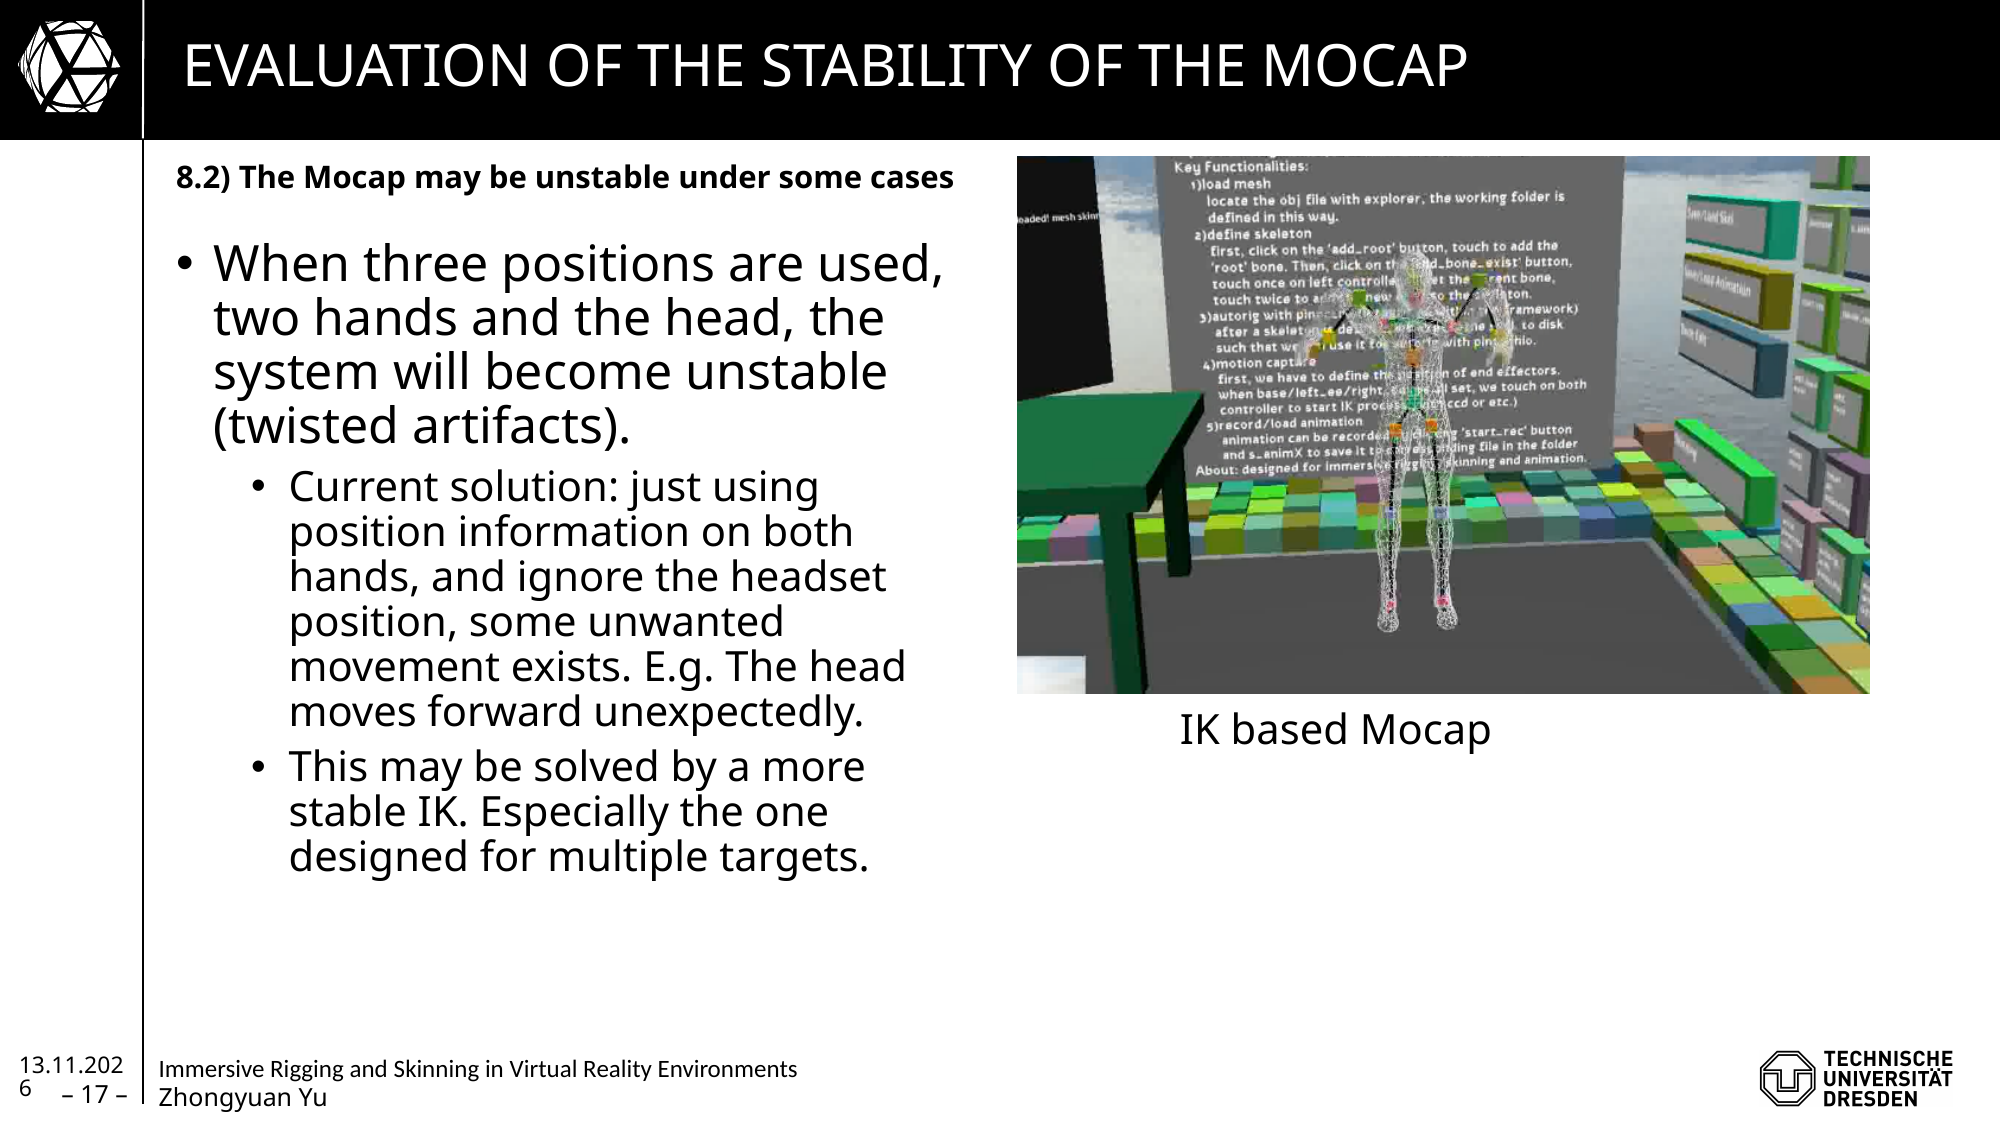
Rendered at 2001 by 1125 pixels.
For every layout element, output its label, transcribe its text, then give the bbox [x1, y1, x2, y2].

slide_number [3, 1040, 152, 1092]
list IK based Mocap [1179, 708, 1870, 1018]
slide_number – 17 – [3, 1070, 143, 1121]
picture [1015, 156, 1978, 694]
picture [1759, 1050, 1953, 1107]
list 8.2) The Mocap may be unstable under some cases [161, 154, 1000, 232]
title Evaluation of the stability of the mocap [167, 28, 1946, 122]
list When three positions are used, two hands and the head, the system will become unstable (twisted artifacts). Current solution: just using position information on both hands, and ignore the headset position, some unwanted movement exists. E.g. The head moves forward unexpectedly. This may be solved by a more stable IK. Especially the one designed for multiple targets. [161, 232, 1000, 1019]
